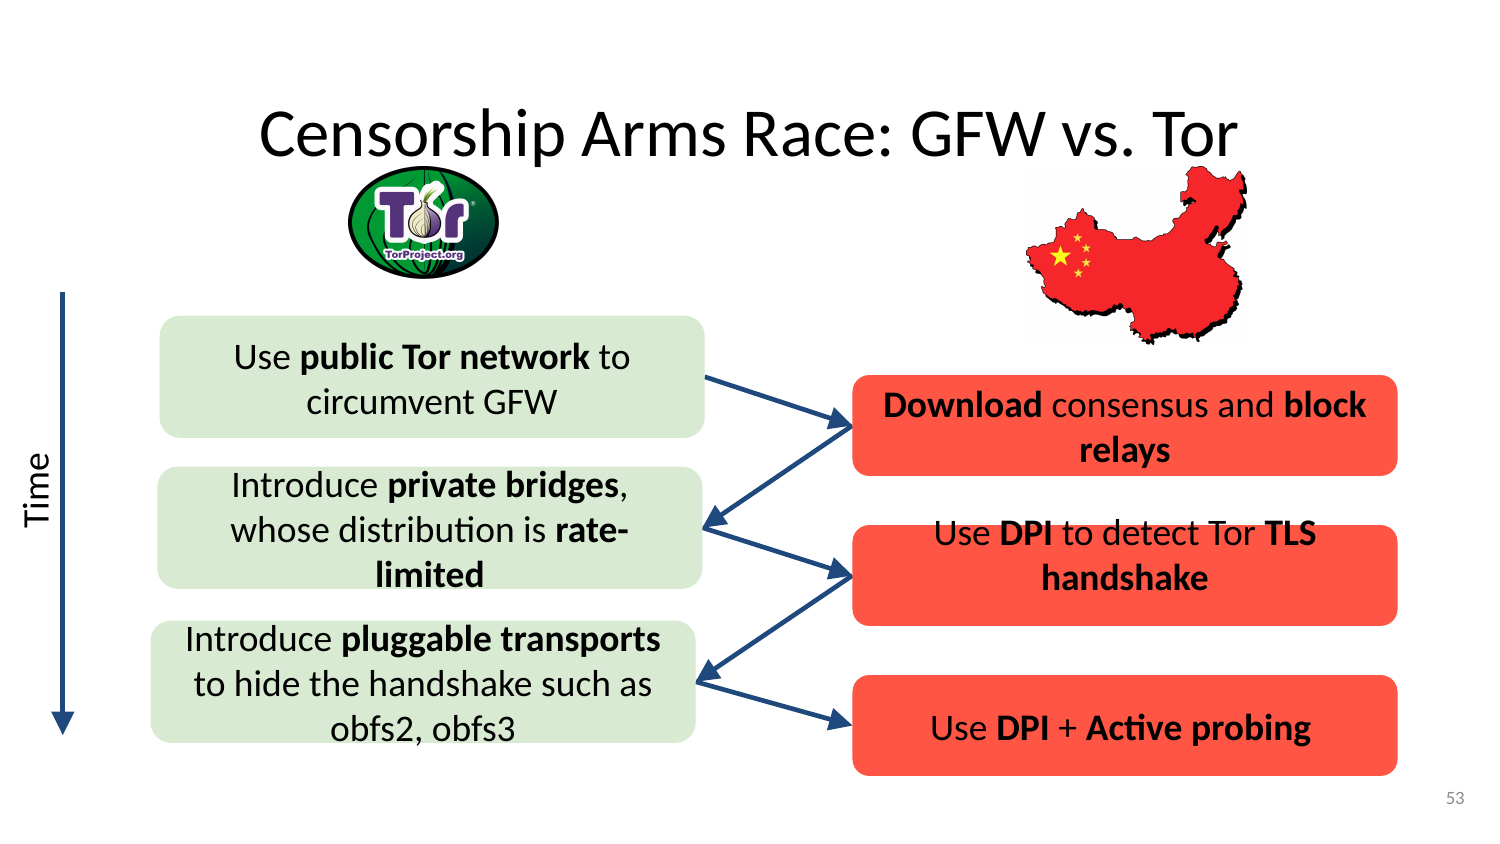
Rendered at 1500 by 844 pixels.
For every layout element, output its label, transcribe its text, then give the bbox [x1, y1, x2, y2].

title Censorship Arms Race: GFW vs. Tor [51, 72, 1449, 167]
slide_number 53 [1389, 764, 1480, 830]
text_box Time [0, 421, 54, 544]
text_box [695, 575, 853, 681]
text_box Use public Tor network to circumvent GFW [159, 315, 705, 438]
text_box Use DPI + Active probing [852, 675, 1398, 776]
text_box Introduce pluggable transports to hide the handshake such as obfs2, obfs3 [150, 620, 694, 743]
text_box Download consensus and block relays [856, 375, 1398, 476]
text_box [704, 376, 853, 424]
text_box Use DPI to detect Tor TLS handshake [858, 525, 1398, 626]
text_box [702, 425, 853, 527]
picture [348, 166, 499, 280]
text_box Introduce private bridges, whose distribution is rate-limited [157, 466, 697, 589]
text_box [695, 681, 853, 726]
picture [1026, 166, 1247, 345]
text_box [702, 527, 853, 574]
